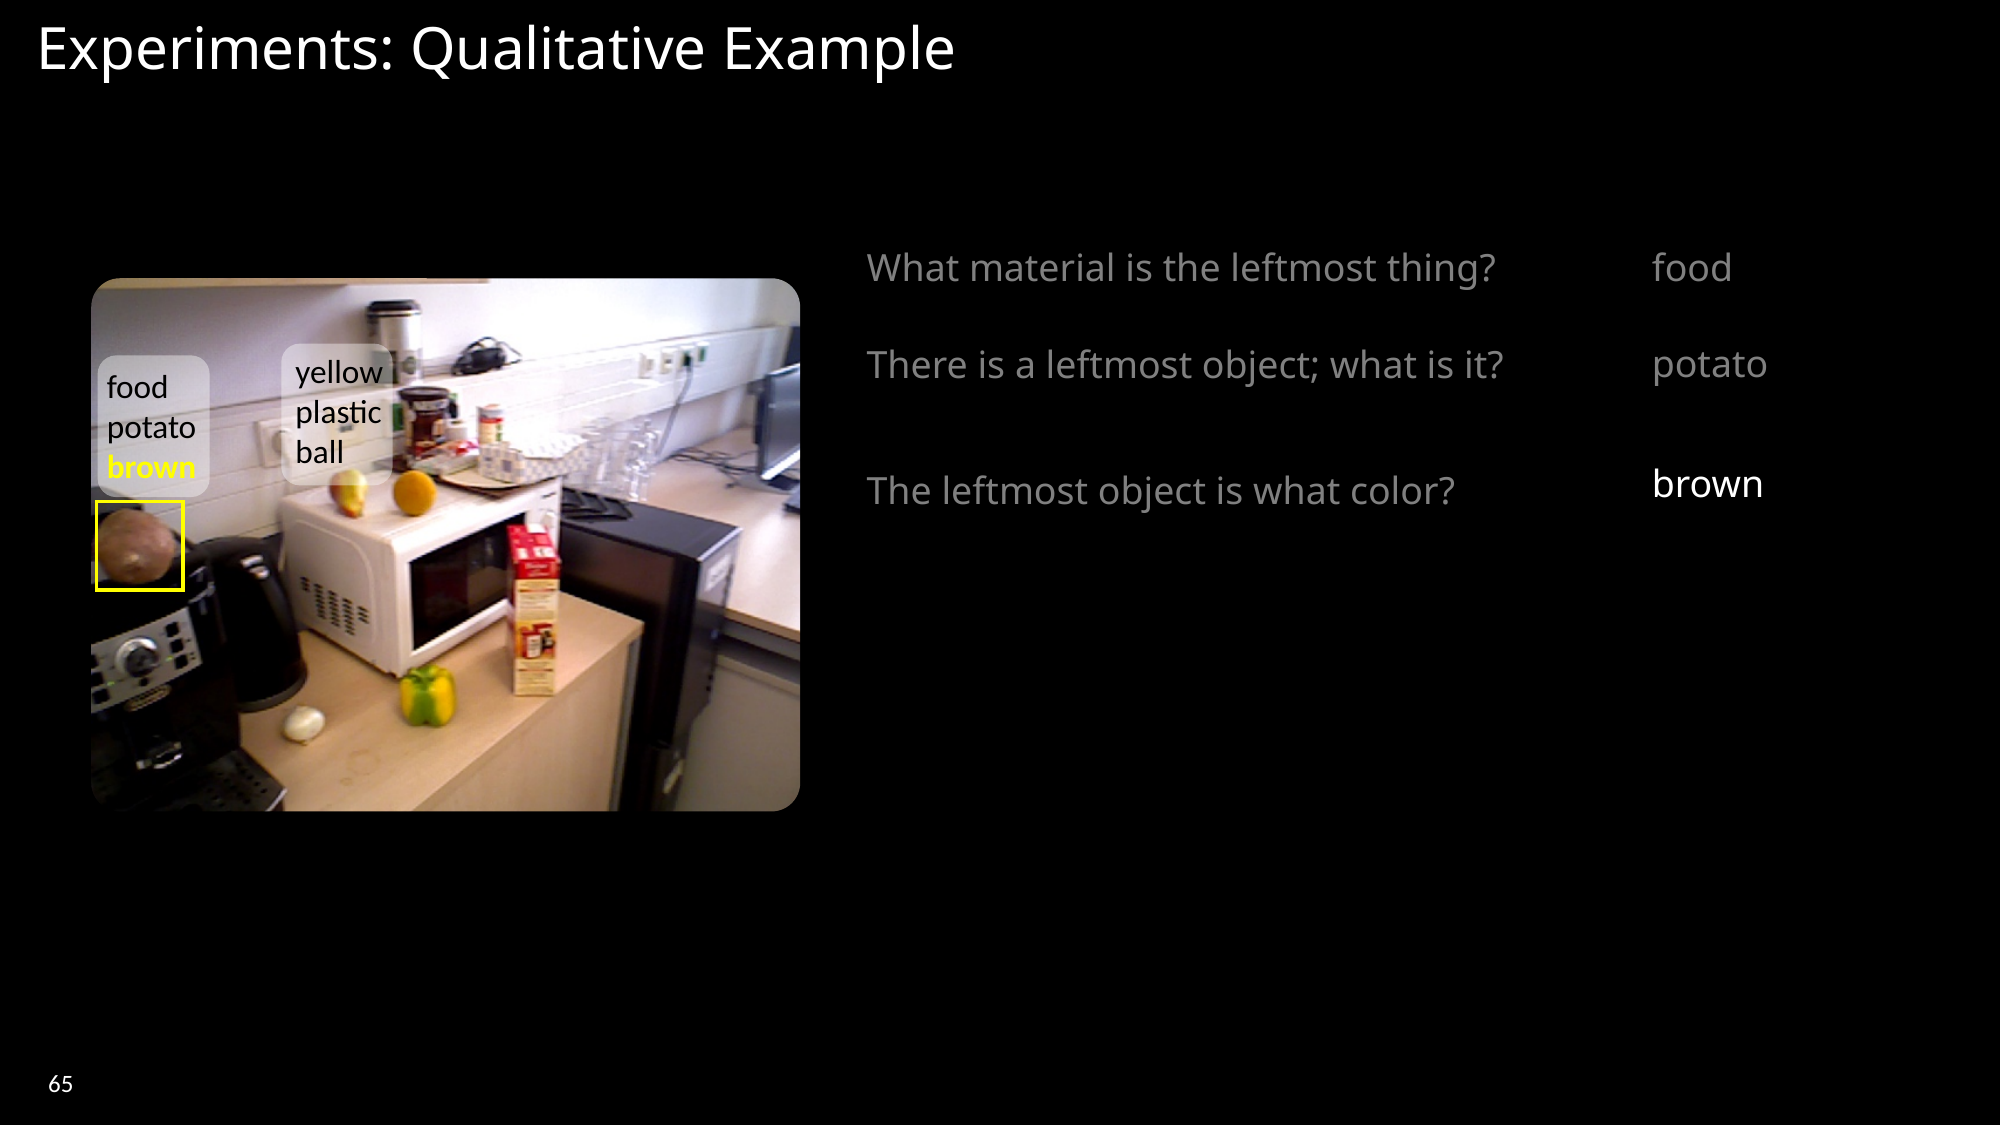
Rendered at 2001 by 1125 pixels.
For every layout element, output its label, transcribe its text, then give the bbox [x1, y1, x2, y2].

text_box What material is the leftmost thing? [851, 236, 1586, 297]
picture [91, 278, 801, 812]
slide_number 65 [33, 1052, 484, 1113]
text_box brown [1637, 452, 1865, 513]
text_box Experiments: Qualitative Example [21, 32, 2000, 70]
text_box The leftmost object is what color? [851, 459, 1586, 520]
text_box There is a leftmost object; what is it? [851, 333, 1586, 394]
text_box food [1637, 236, 1833, 297]
text_box potato [1637, 332, 1871, 393]
